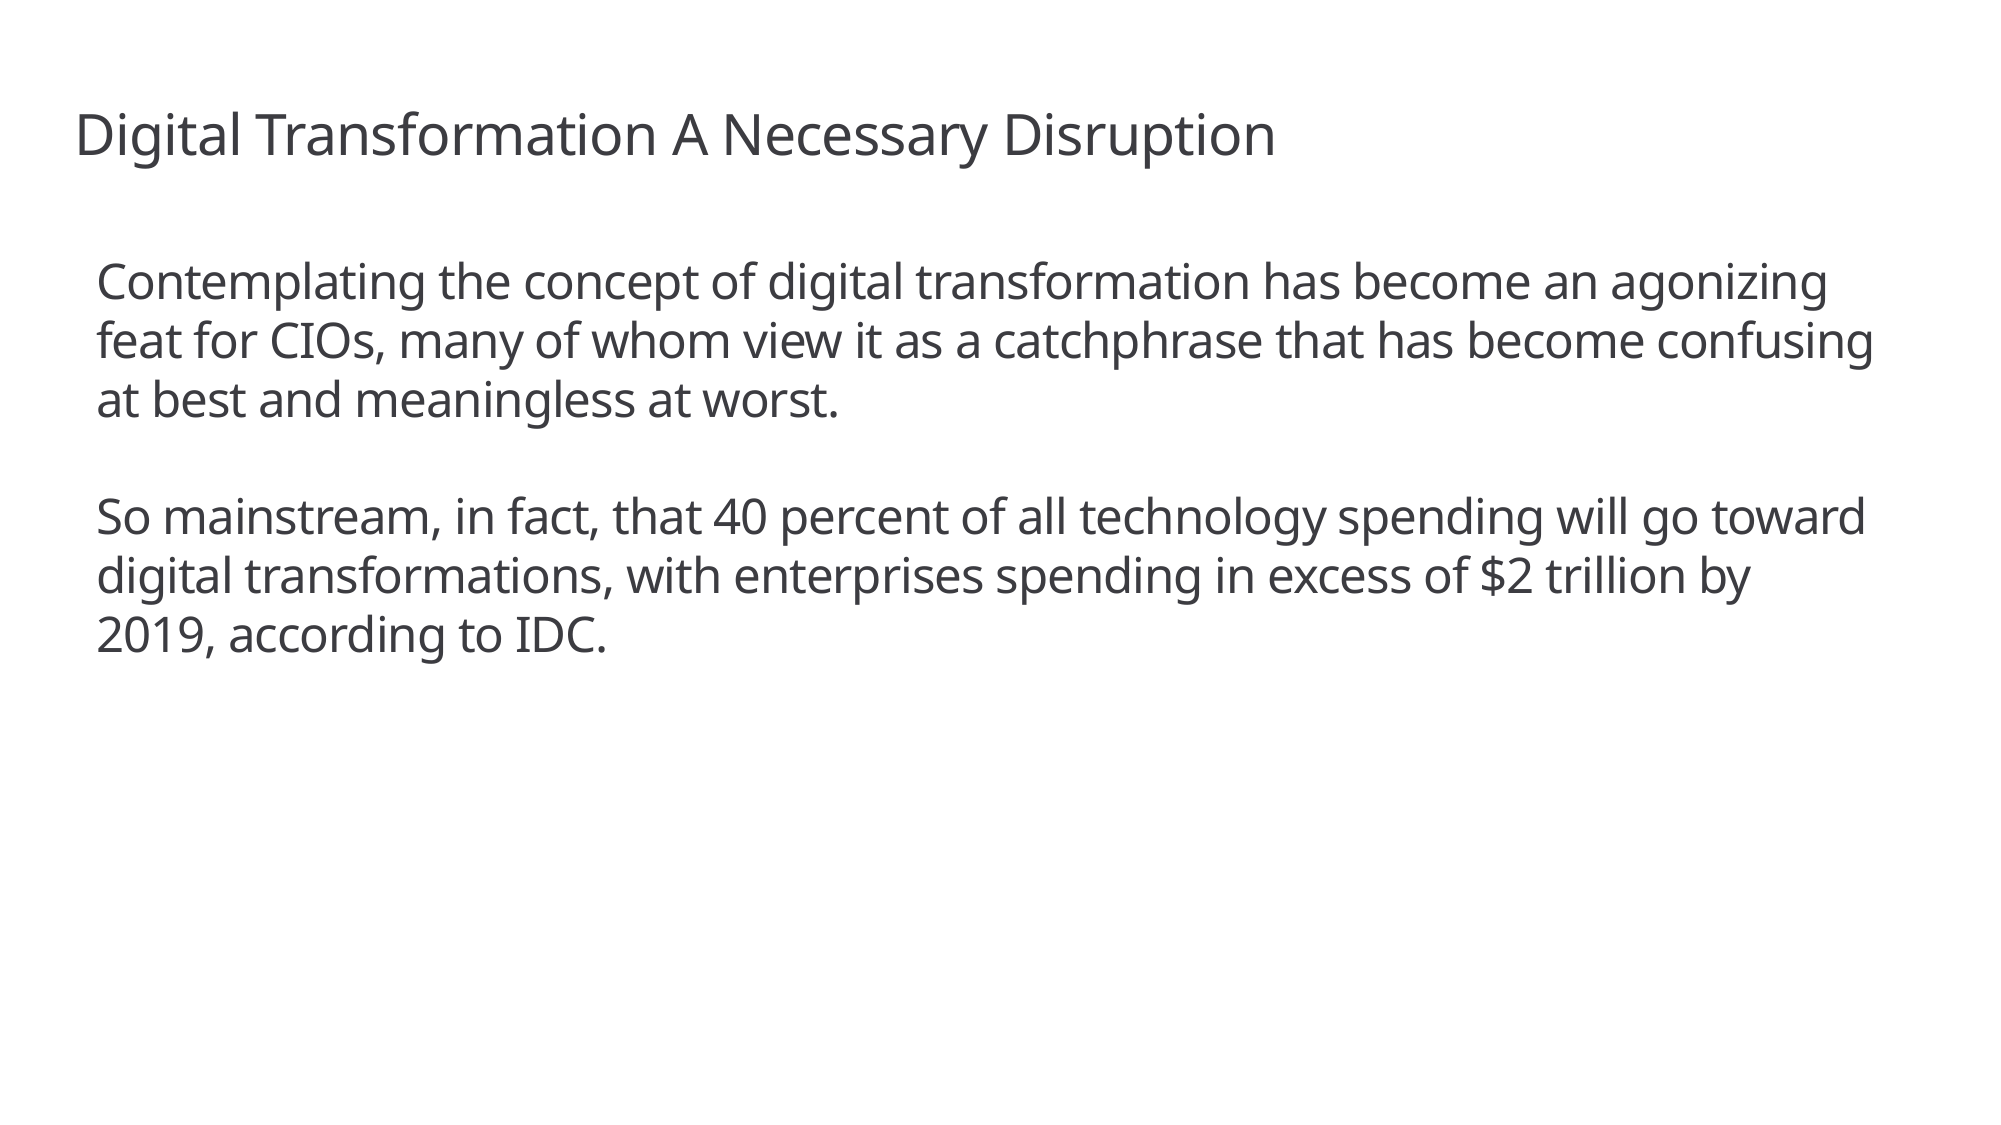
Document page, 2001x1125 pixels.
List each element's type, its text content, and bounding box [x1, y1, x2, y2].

title Digital Transformation A Necessary Disruption [74, 91, 1930, 225]
list Contemplating the concept of digital transformation has become an agonizing feat for CIOs, many of whom view it as a catchphrase that has become confusing at best and meaningless at worst. So mainstream, in fact, that 40 percent of all technology spending will go toward digital transformations, with enterprises spending in excess of $2 trillion by 2019, according to IDC. [96, 235, 1904, 614]
